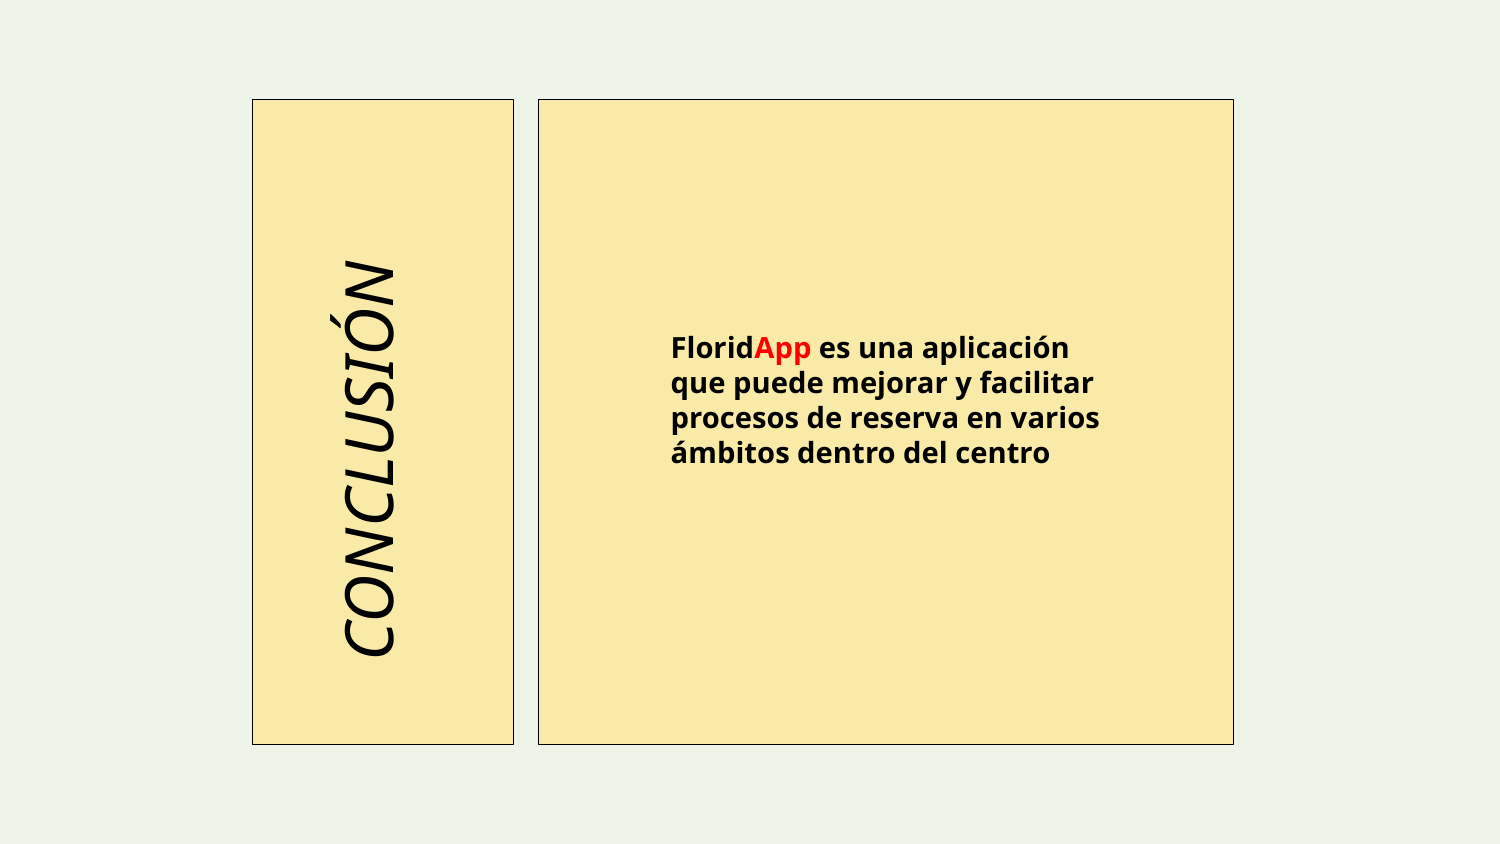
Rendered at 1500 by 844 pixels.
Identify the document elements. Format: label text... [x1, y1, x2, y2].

list FloridApp es una aplicación que puede mejorar y facilitar procesos de reserva en varios ámbitos dentro del centro [655, 314, 1141, 513]
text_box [251, 99, 514, 745]
text_box [536, 98, 1235, 746]
